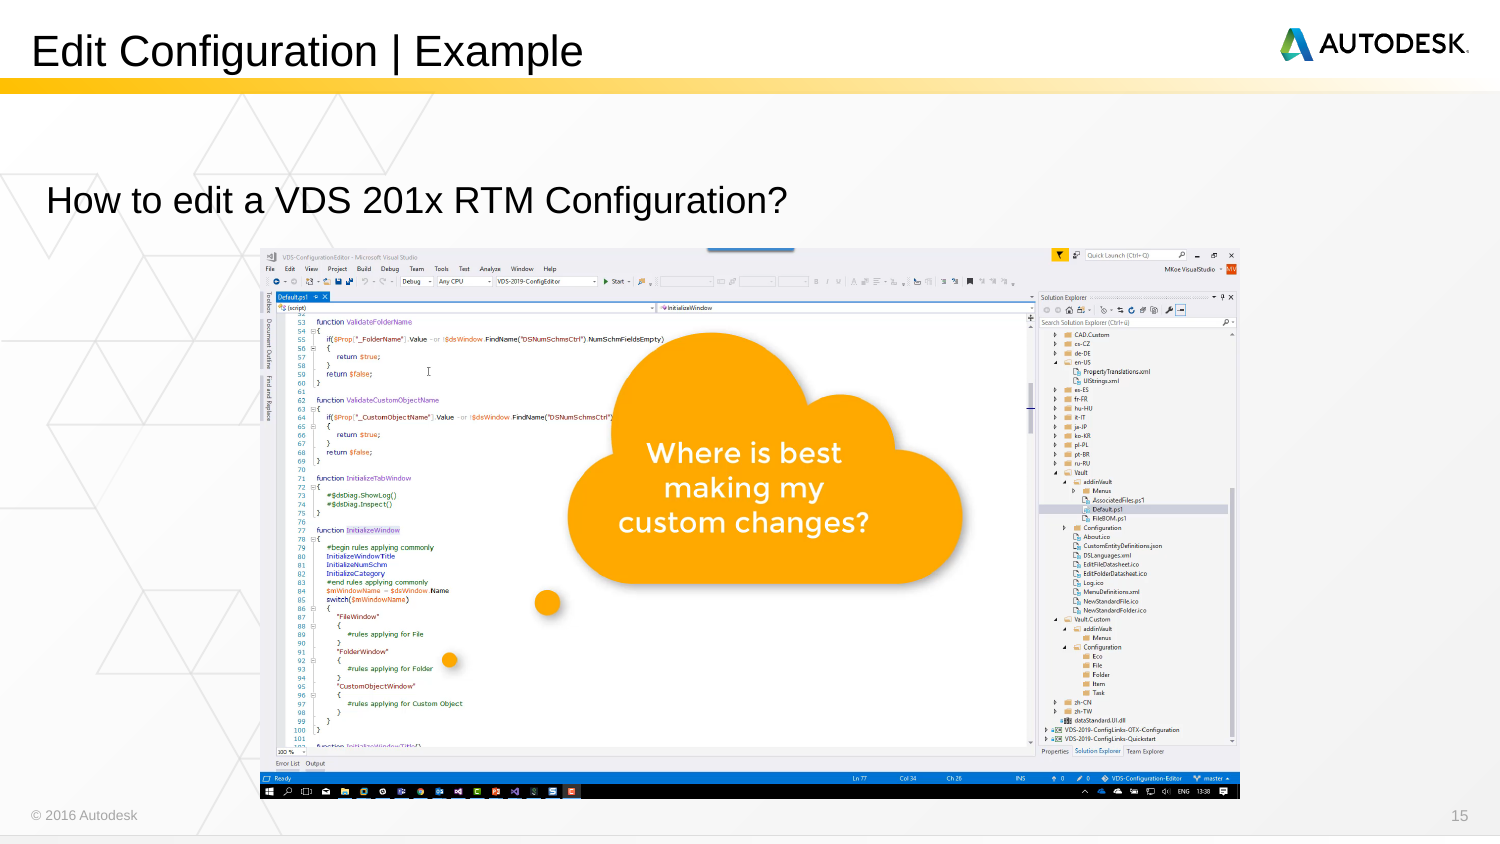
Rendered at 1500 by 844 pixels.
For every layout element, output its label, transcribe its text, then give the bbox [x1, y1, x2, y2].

picture [1280, 28, 1469, 61]
list Edit Configuration | Example [31, 10, 1263, 79]
list How to edit a VDS 201x RTM Configuration? [31, 174, 1460, 790]
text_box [259, 247, 1241, 800]
